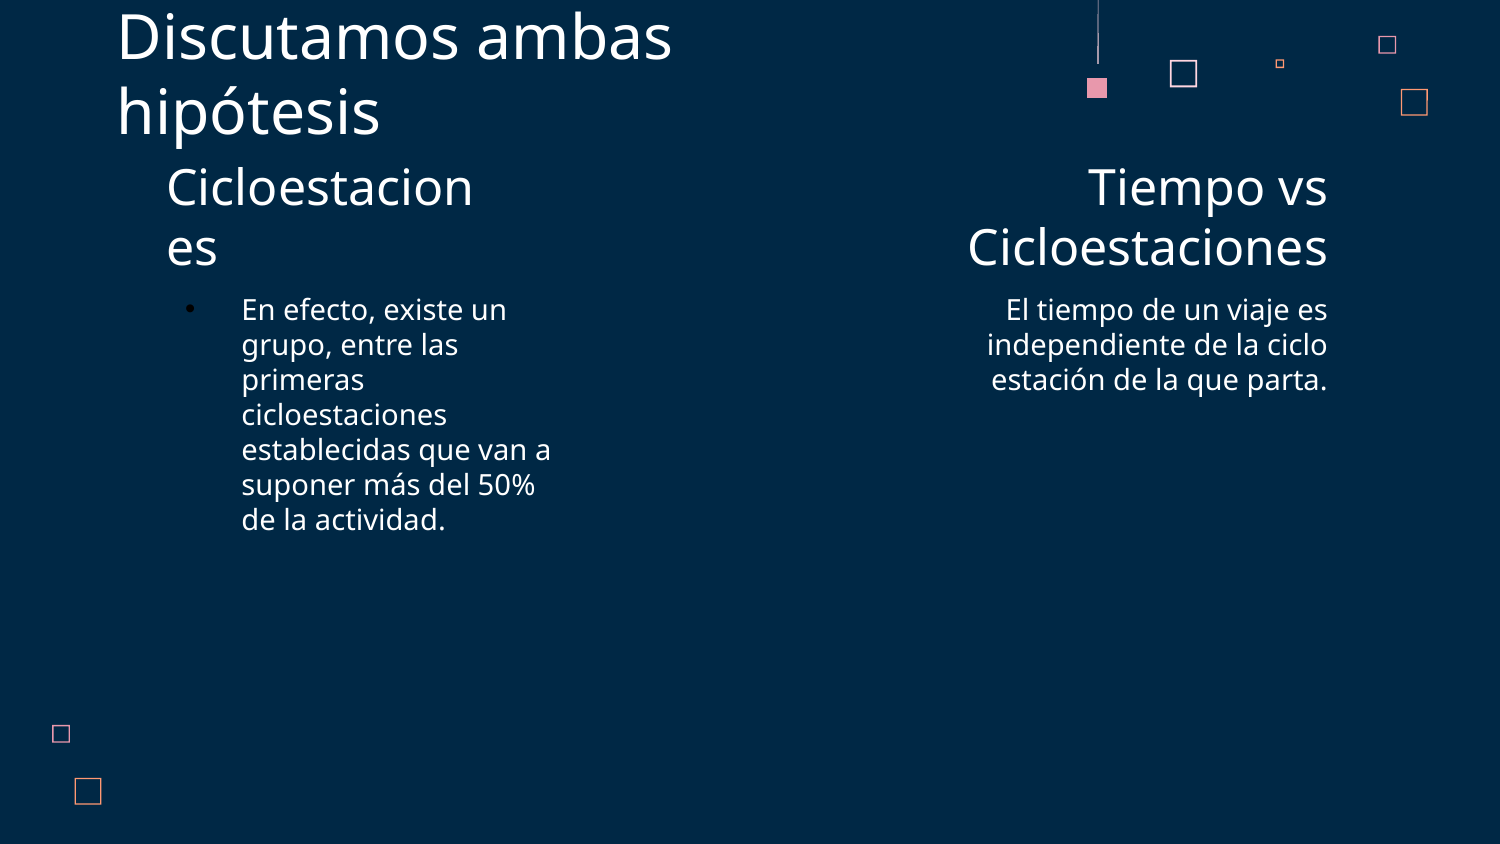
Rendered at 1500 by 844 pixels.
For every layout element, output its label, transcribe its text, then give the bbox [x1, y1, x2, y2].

title Tiempo vs Cicloestaciones [801, 196, 1344, 291]
subtitle El tiempo de un viaje es independiente de la ciclo estación de la que parta. [894, 276, 1344, 459]
title Cicloestaciones [151, 196, 504, 276]
subtitle En efecto, existe un grupo, entre las primeras cicloestaciones establecidas que van a suponer más del 50% de la actividad. [151, 276, 582, 459]
title Discutamos ambas hipótesis [101, 67, 860, 163]
